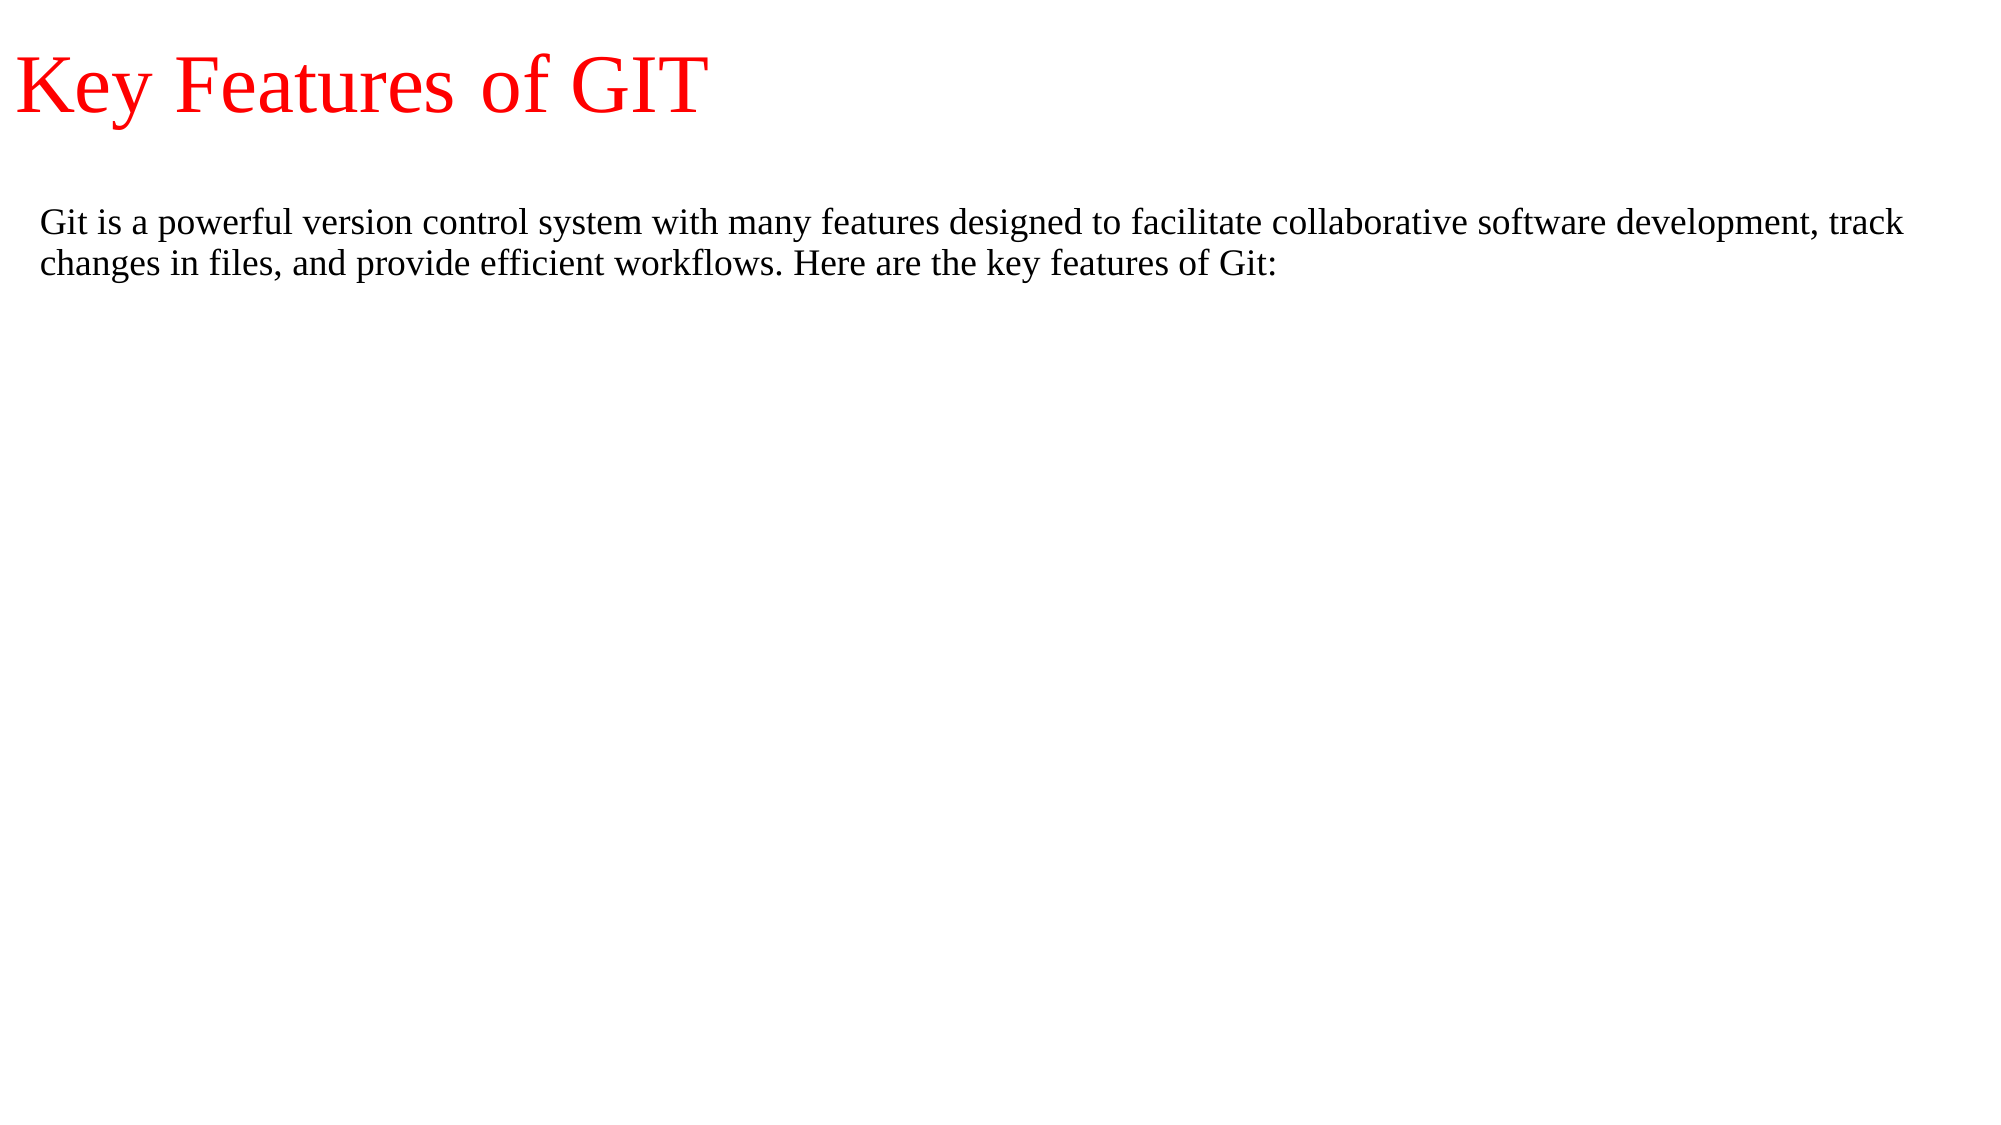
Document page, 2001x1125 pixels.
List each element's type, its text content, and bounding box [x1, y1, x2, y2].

list Git is a powerful version control system with many features designed to facilitate collaborative software development, track changes in files, and provide efficient workflows. Here are the key features of Git: [24, 194, 1955, 1115]
title Key Features of GIT [0, 0, 1725, 167]
